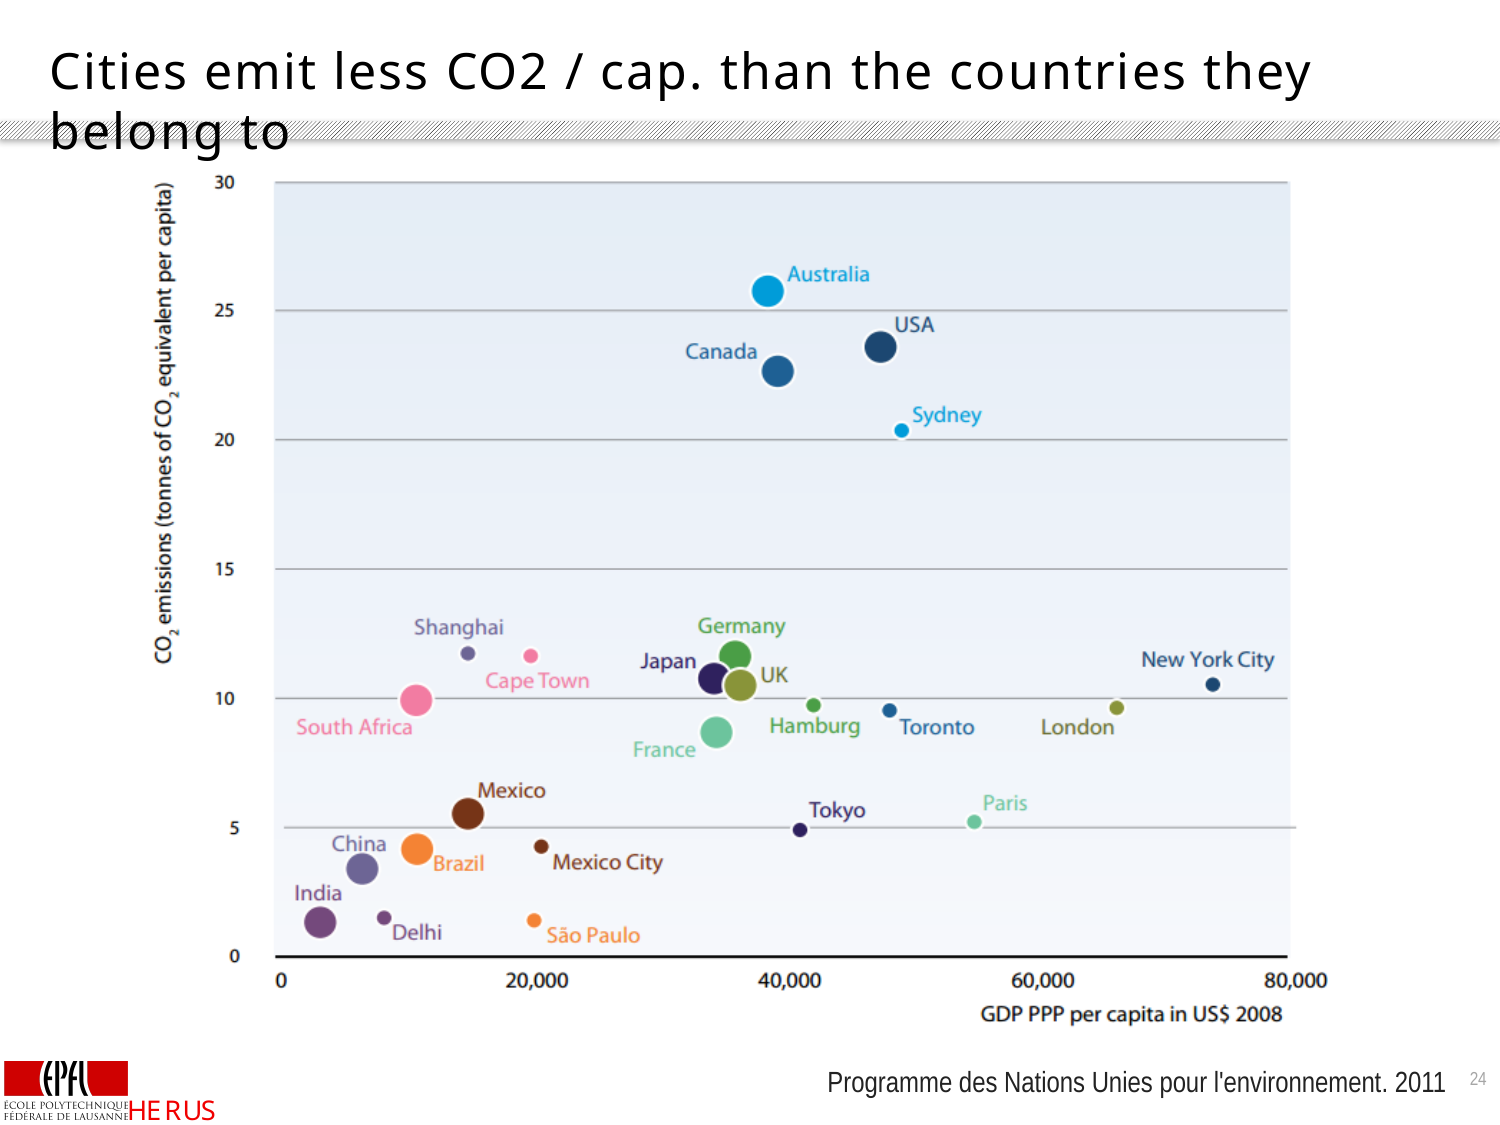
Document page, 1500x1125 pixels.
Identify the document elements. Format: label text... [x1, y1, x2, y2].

picture [4, 1061, 128, 1120]
picture [108, 158, 1355, 1049]
text_box Programme des Nations Unies pour l'environnement. 2011 [751, 1047, 1462, 1123]
title Cities emit less CO2 / cap. than the countries they belong to [35, 32, 1462, 135]
